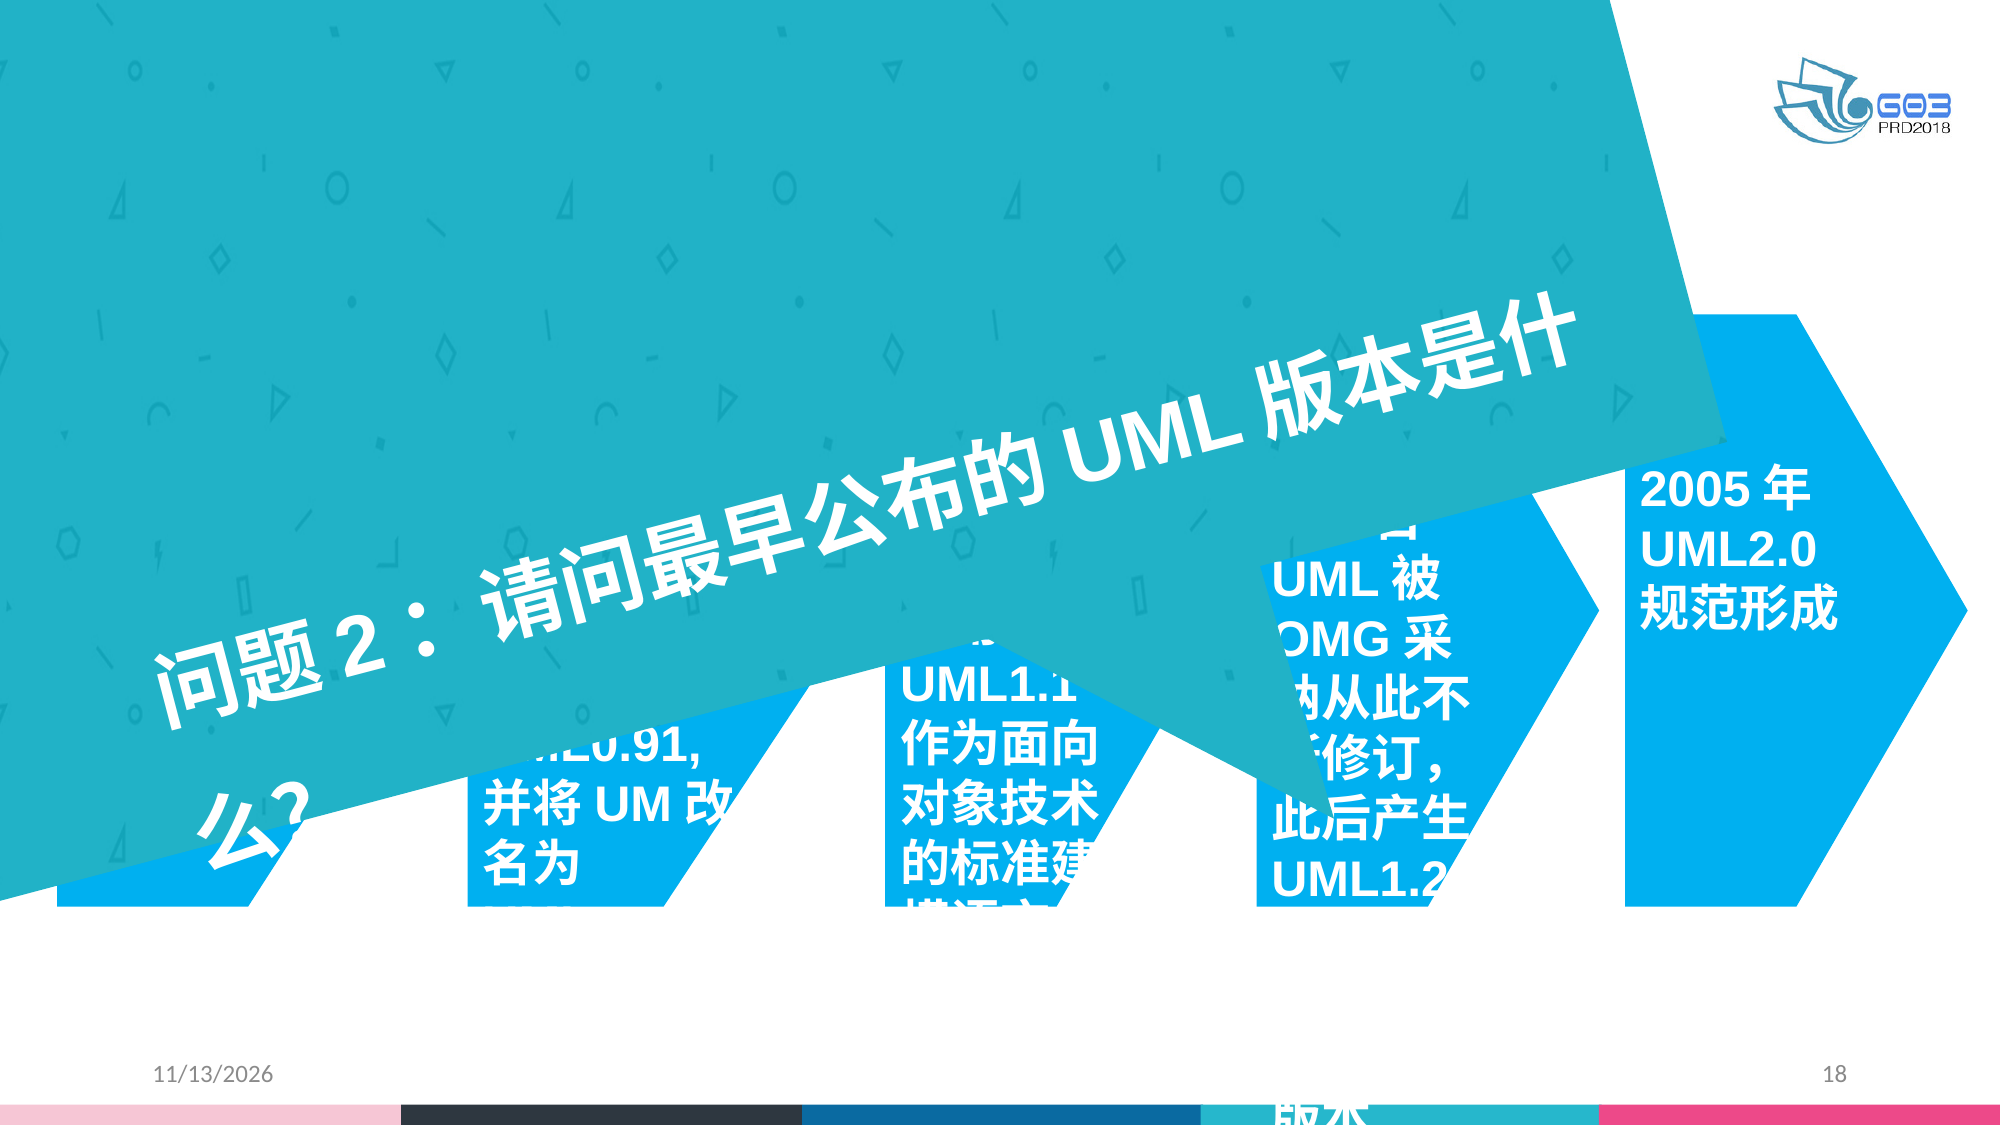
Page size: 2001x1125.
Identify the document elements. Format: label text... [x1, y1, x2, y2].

text_box [0, 0, 1728, 901]
text_box 2005年UML2.0规范形成 [1625, 314, 1968, 907]
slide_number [137, 1042, 588, 1103]
text_box 问题2：请问最早公布的UML版本是什么？ [114, 206, 1670, 898]
text_box 1997年11月17日OMG采用UML1.1作为面向对象技术的标准建模语言 [885, 673, 1160, 907]
text_box 1997年11 月4日UML被OMG采纳从此不断修订，此后产生UML1.2、UNM1.3和UML1.4版本 [1256, 540, 1600, 907]
text_box 1995年10月发布了第一个公开版本UM0.8 [57, 853, 266, 907]
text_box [0, 1104, 2000, 1125]
picture [1758, 2, 1967, 210]
slide_number 18 [1412, 1042, 1863, 1103]
text_box 1996年6月和10发布了两个新版本UML0.9和UML0.91,并将UM改名为UML。 [467, 747, 770, 907]
